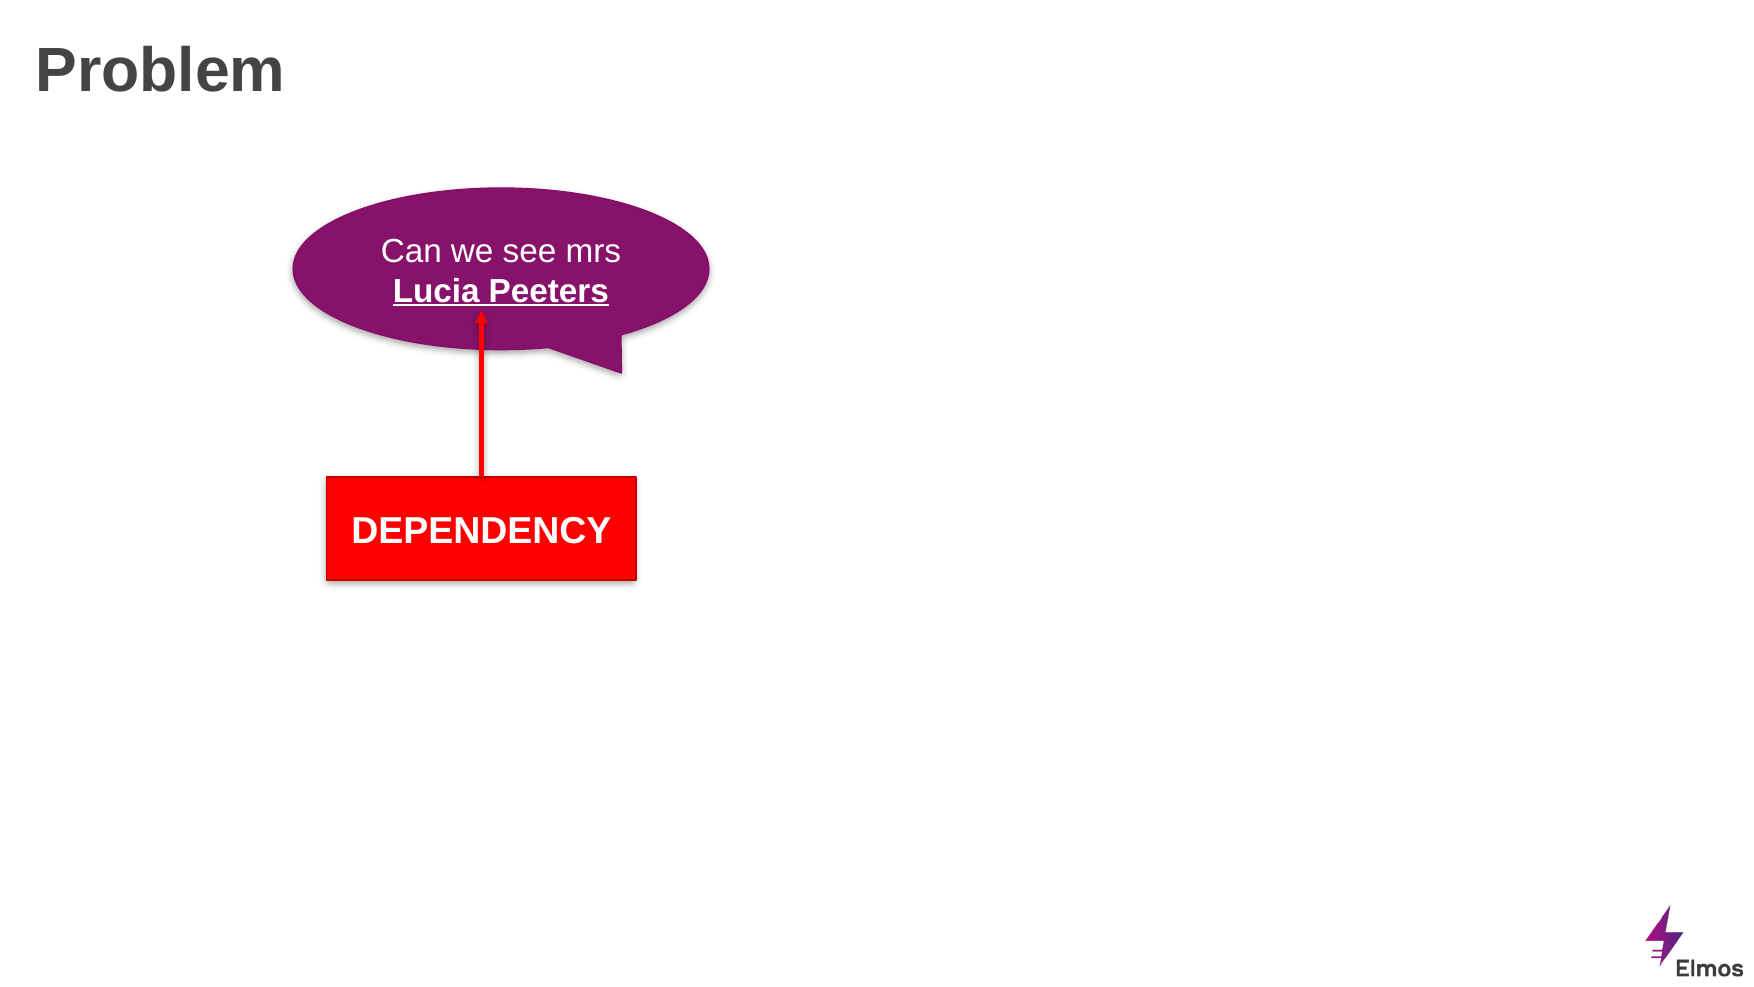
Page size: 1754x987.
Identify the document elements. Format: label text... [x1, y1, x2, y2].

title Problem [35, 29, 1721, 133]
text_box Can we see mrs Lucia Peeters [292, 187, 710, 374]
picture [1645, 905, 1743, 977]
text_box DEPENDENCY [326, 476, 637, 581]
